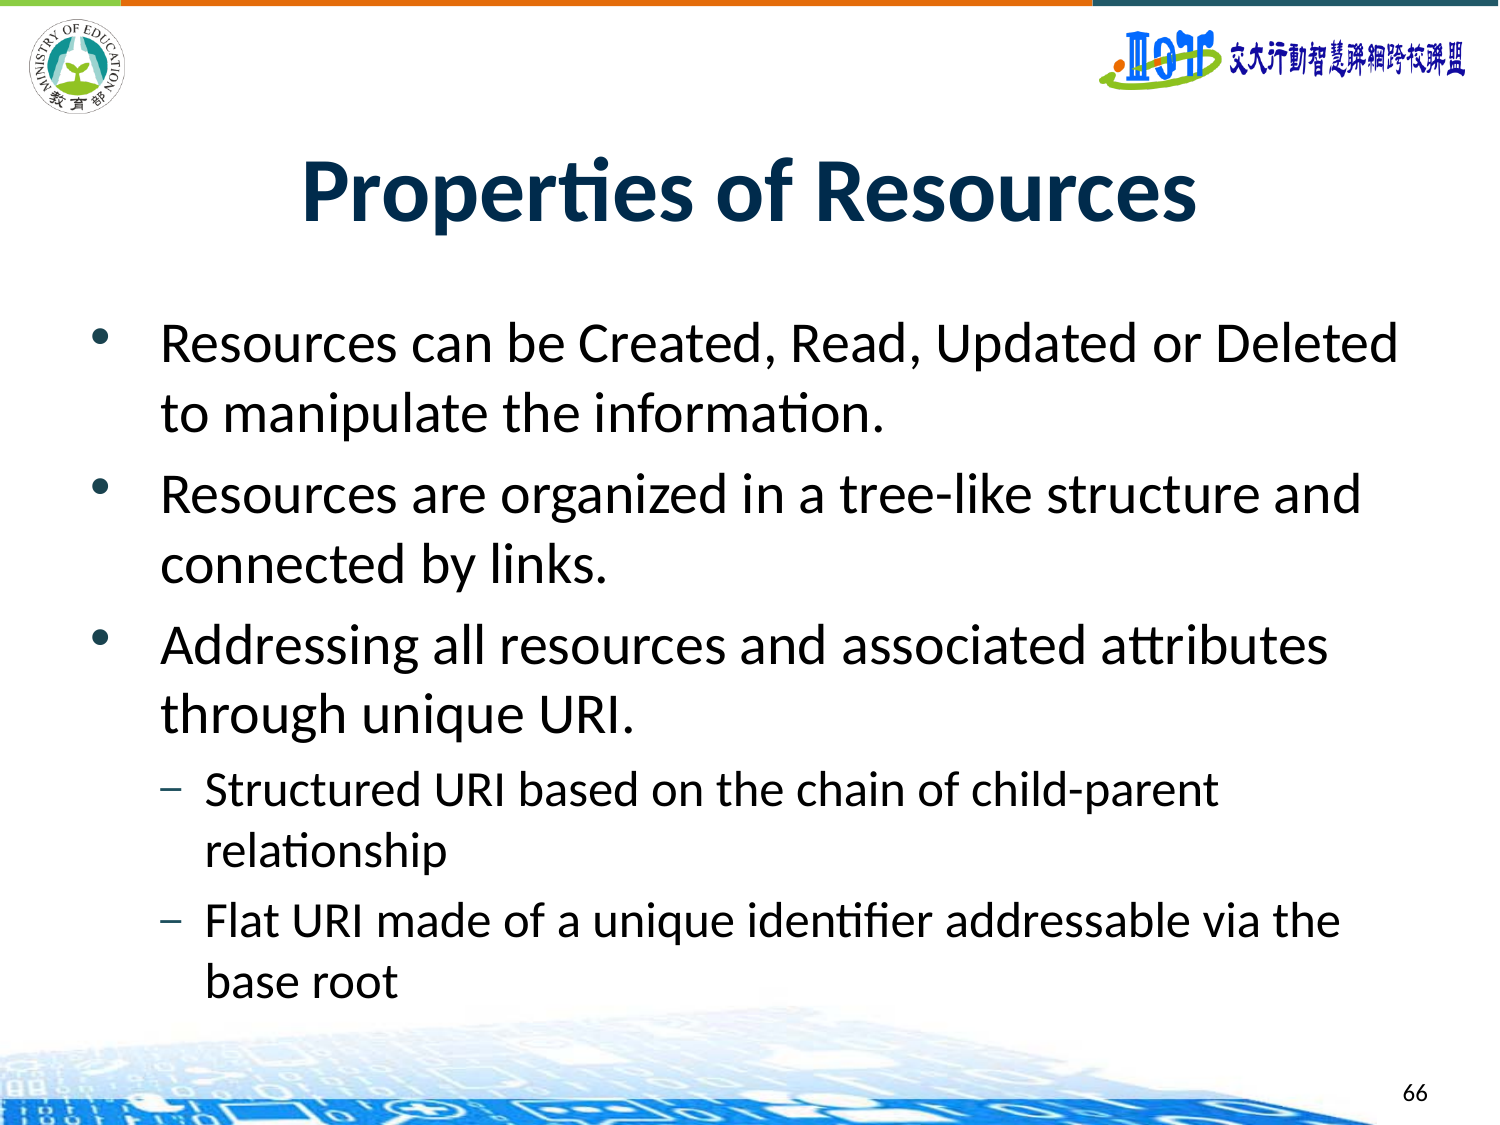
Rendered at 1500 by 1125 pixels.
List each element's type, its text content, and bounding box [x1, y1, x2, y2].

picture [29, 19, 125, 114]
picture [0, 987, 1377, 1125]
list Resources can be Created, Read, Updated or Deleted to manipulate the information. Resources are organized in a tree-like structure and connected by links. Addressing all resources and associated attributes through unique URI. Structured URI based on the chain of child-parent relationship Flat URI made of a unique identifier addressable via the base root [75, 297, 1425, 1024]
picture [1099, 30, 1465, 90]
title Properties of Resources [75, 101, 1425, 268]
slide_number 66 [1387, 1069, 1484, 1125]
